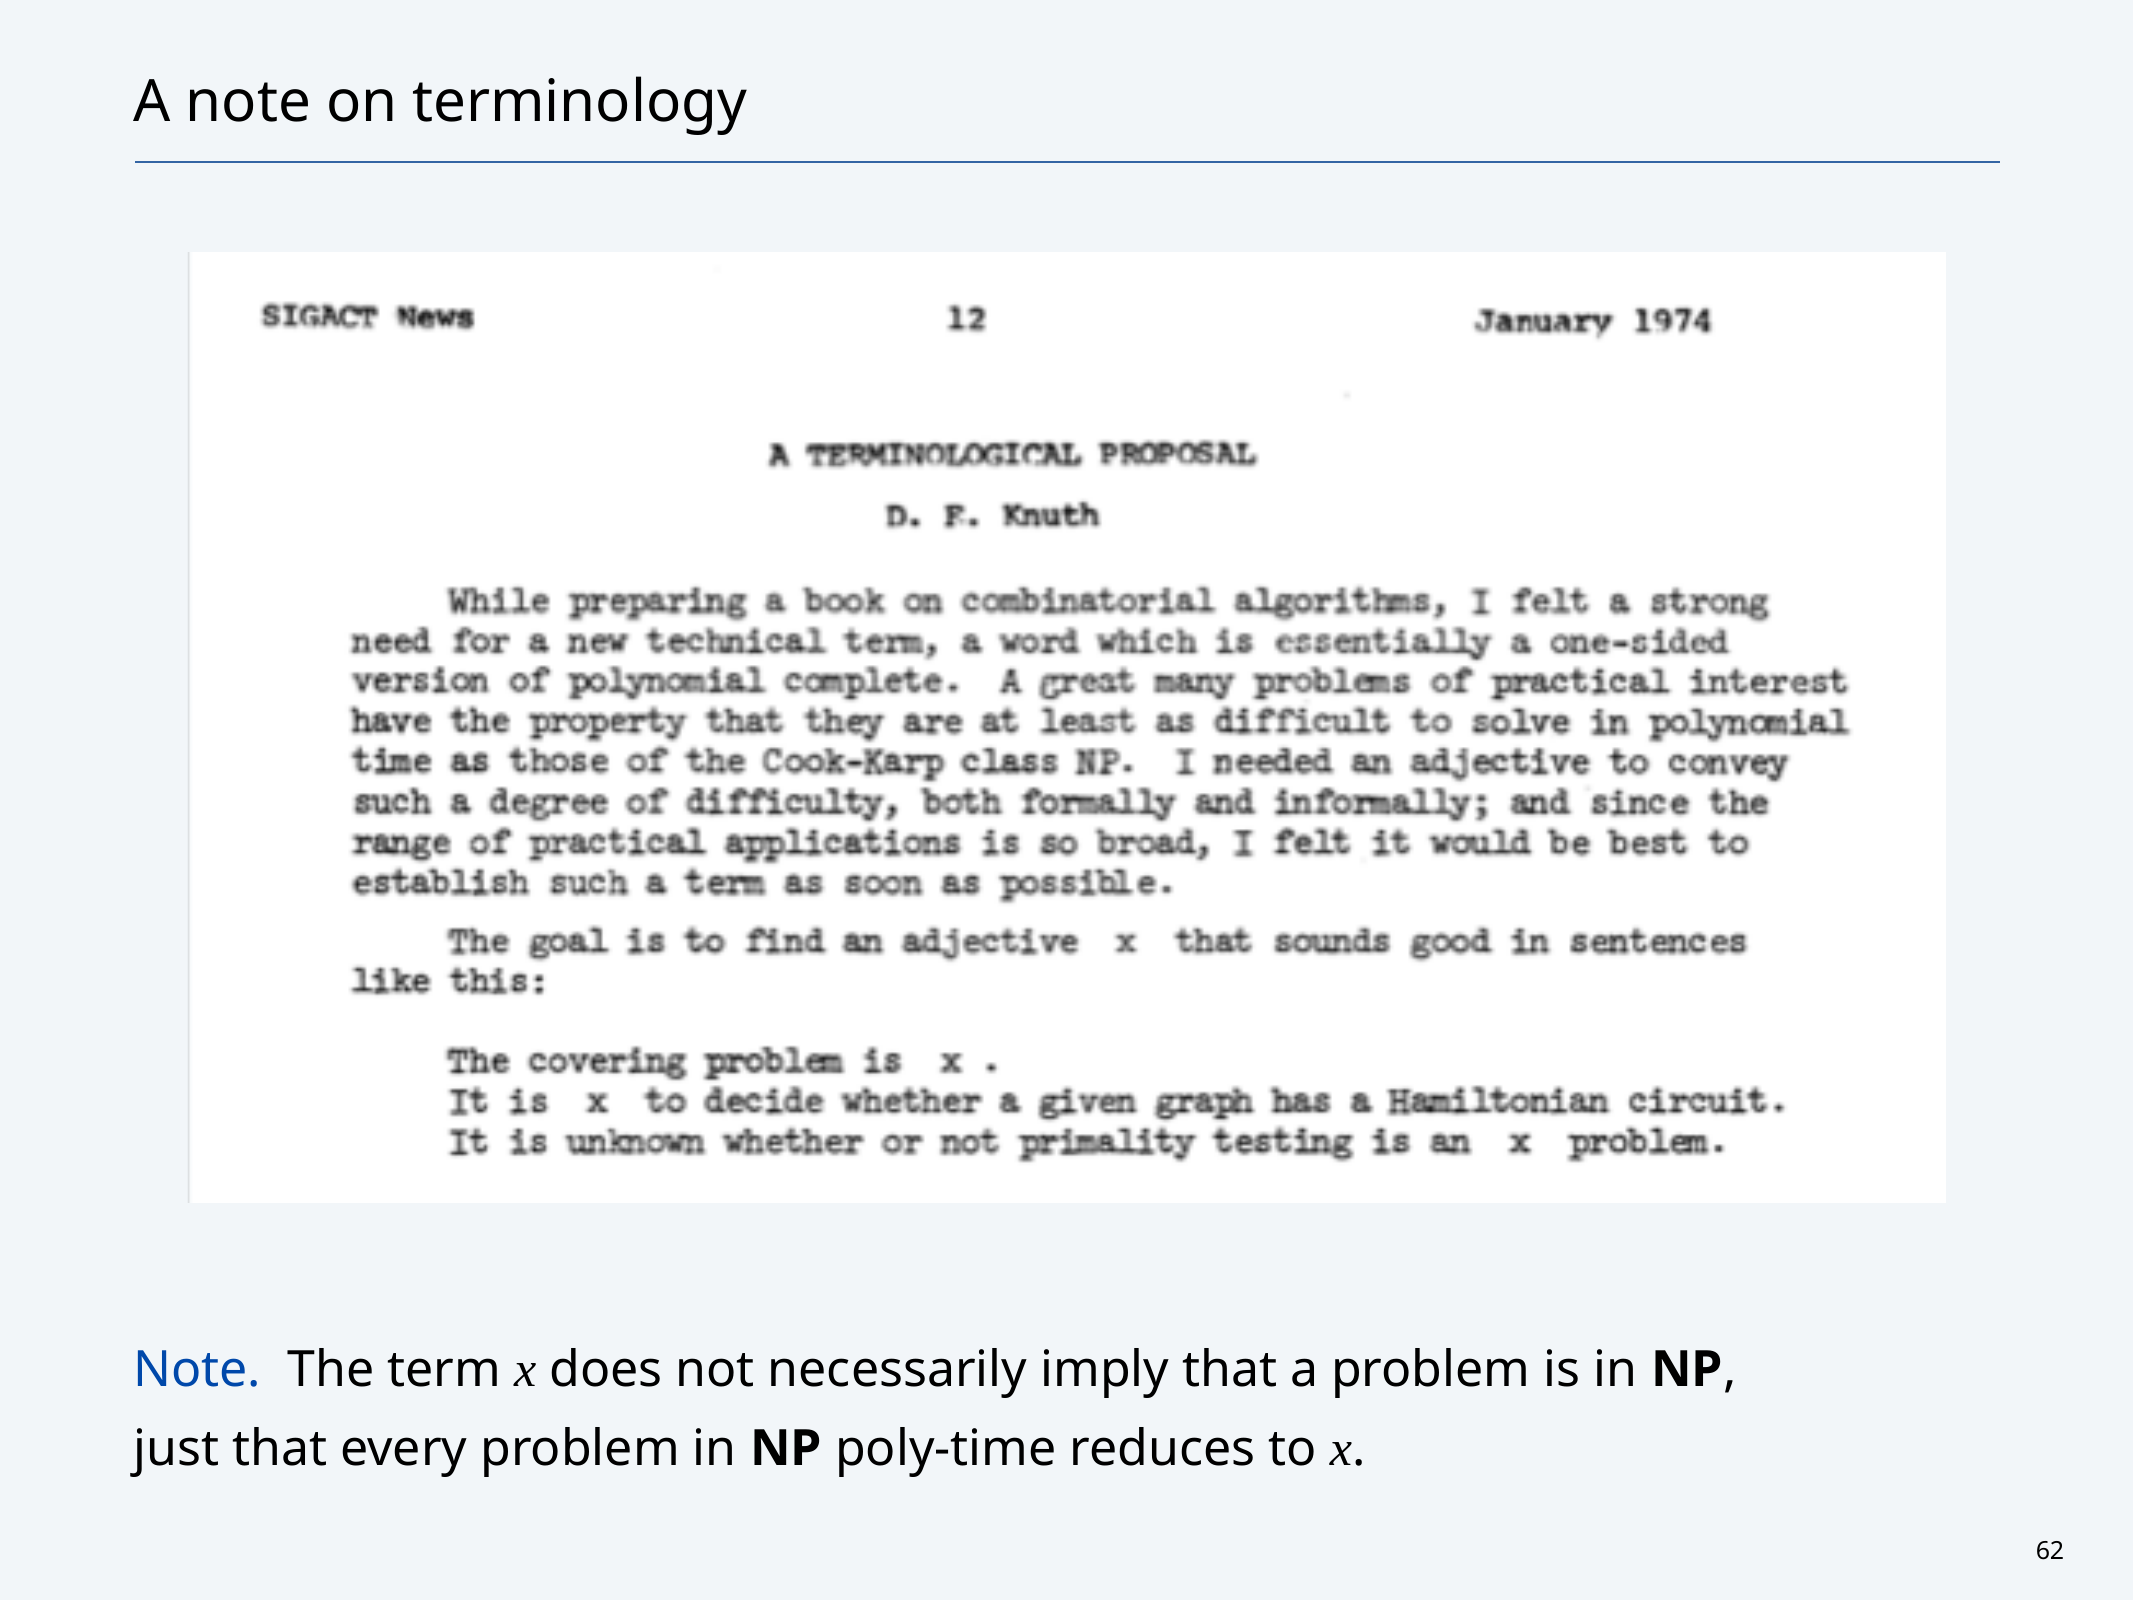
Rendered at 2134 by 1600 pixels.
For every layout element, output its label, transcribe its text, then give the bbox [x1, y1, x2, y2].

slide_number 62 [2026, 1532, 2074, 1570]
picture [187, 252, 1947, 1203]
title A note on terminology [132, 0, 2001, 134]
list Note. The term x does not necessarily imply that a problem is in NP, just that every problem in NP poly-time reduces to x. [132, 207, 2001, 1551]
